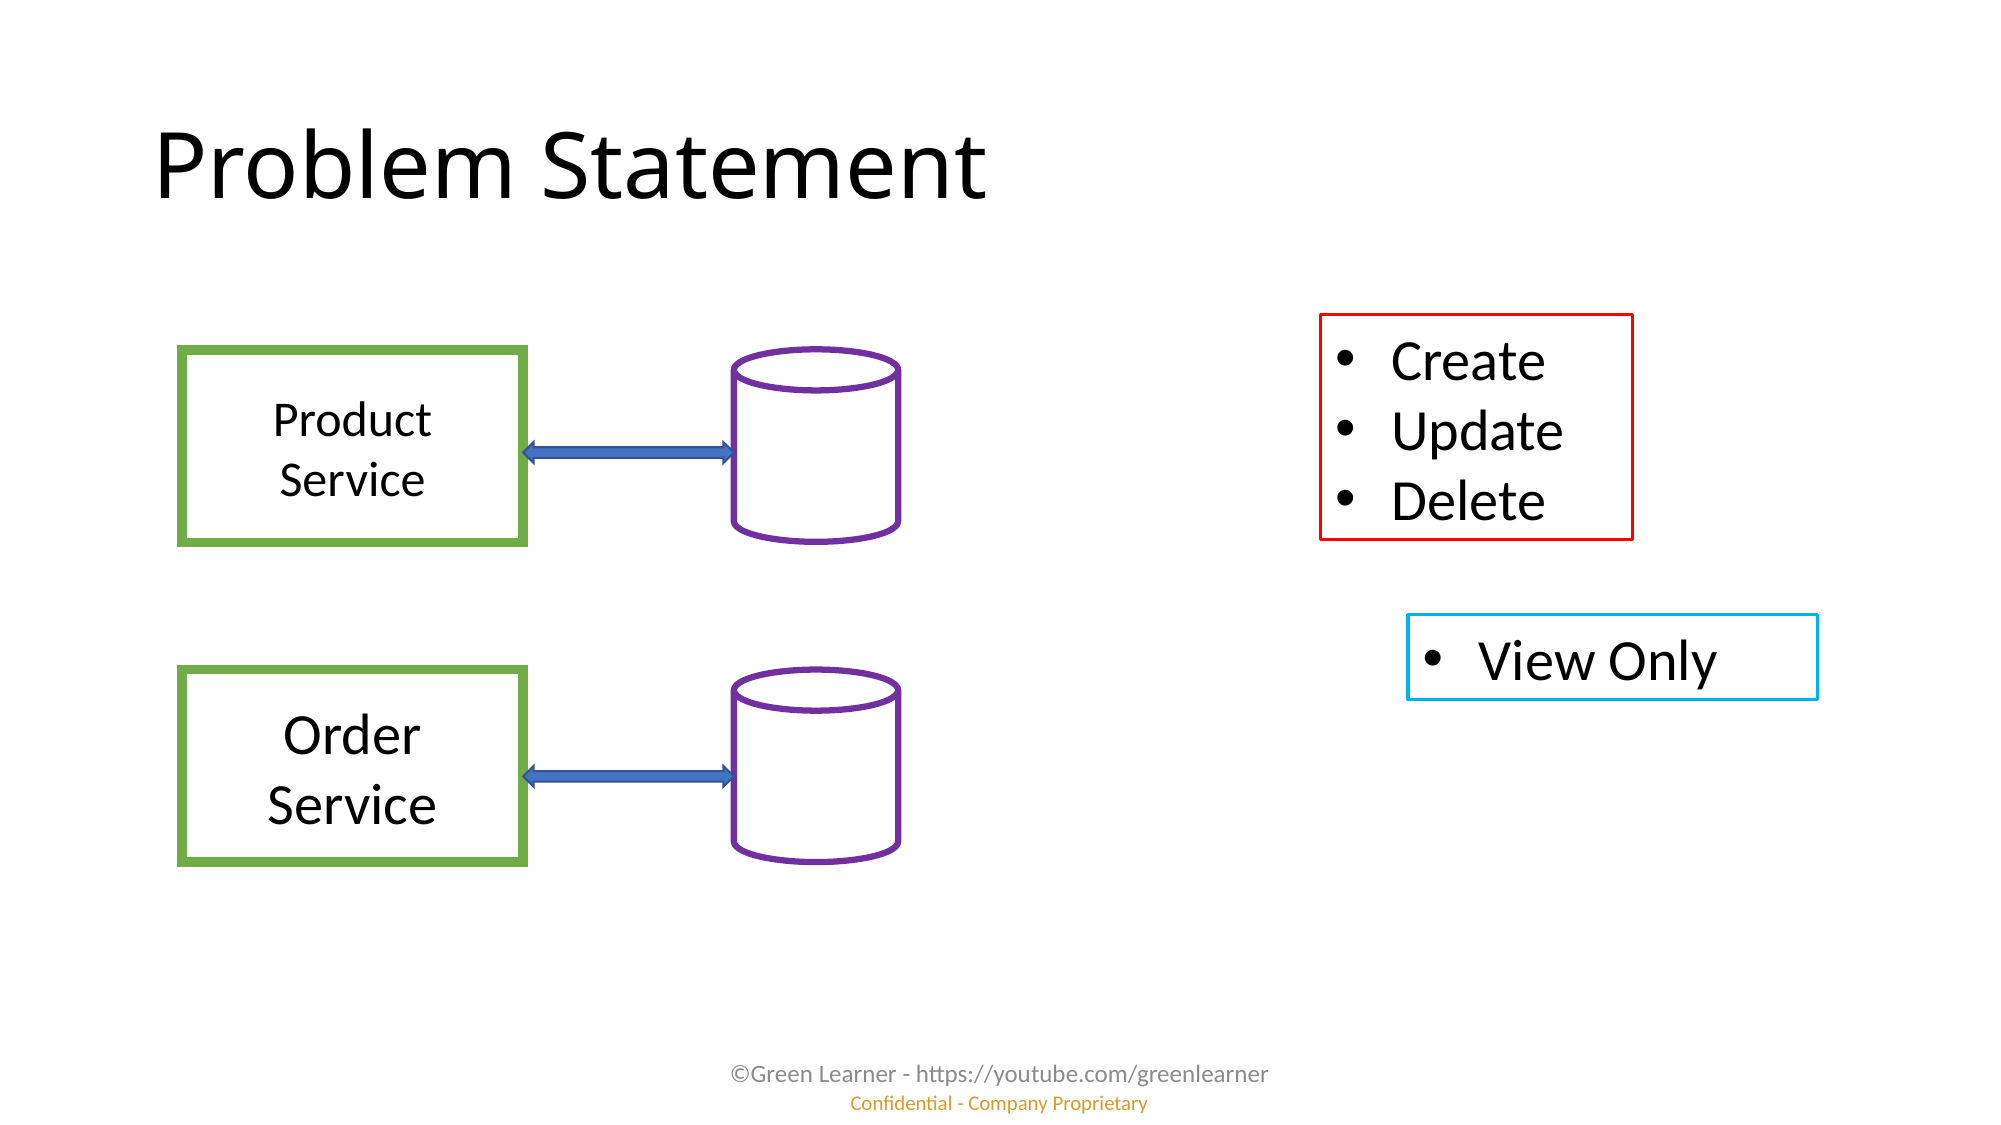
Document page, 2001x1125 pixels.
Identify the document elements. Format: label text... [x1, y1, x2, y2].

text_box Create Update Delete [1320, 314, 1633, 540]
text_box [521, 763, 736, 790]
list URL Method GET POST PUT Delete etc.. Headers Body[optional] [736, 671, 896, 709]
text_box [732, 668, 900, 864]
text_box [521, 439, 736, 466]
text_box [736, 351, 896, 389]
title Problem Statement [137, 59, 1863, 278]
footer ©Green Learner - https://youtube.com/greenlearner [662, 1042, 1338, 1103]
text_box View Only [1407, 614, 1818, 700]
text_box Order Service [181, 669, 524, 863]
text_box [732, 348, 900, 543]
text_box Product Service [181, 349, 524, 543]
